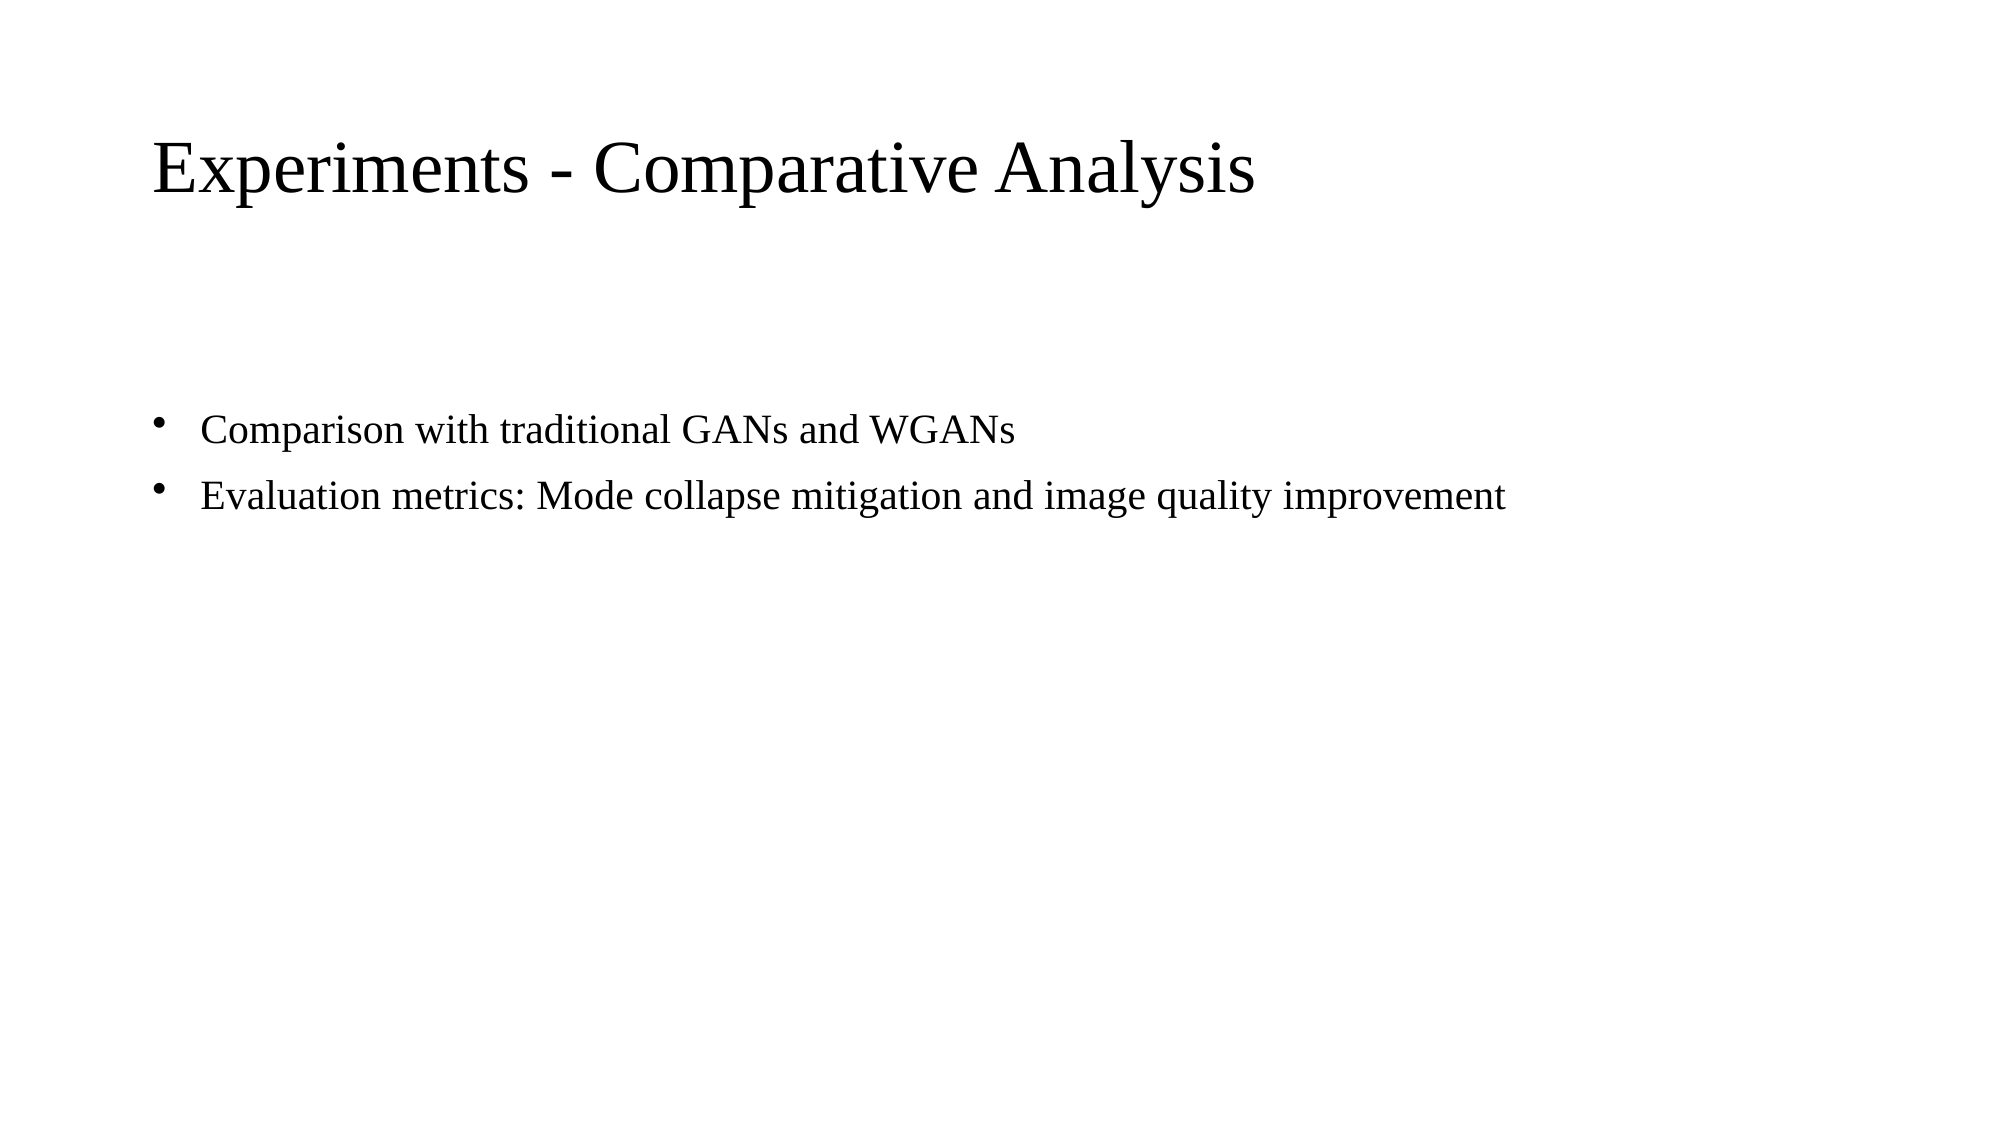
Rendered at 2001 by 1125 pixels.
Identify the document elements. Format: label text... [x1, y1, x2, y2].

title Experiments - Comparative Analysis [137, 59, 1863, 278]
list Comparison with traditional GANs and WGANs Evaluation metrics: Mode collapse mitigation and image quality improvement [137, 299, 1863, 1014]
